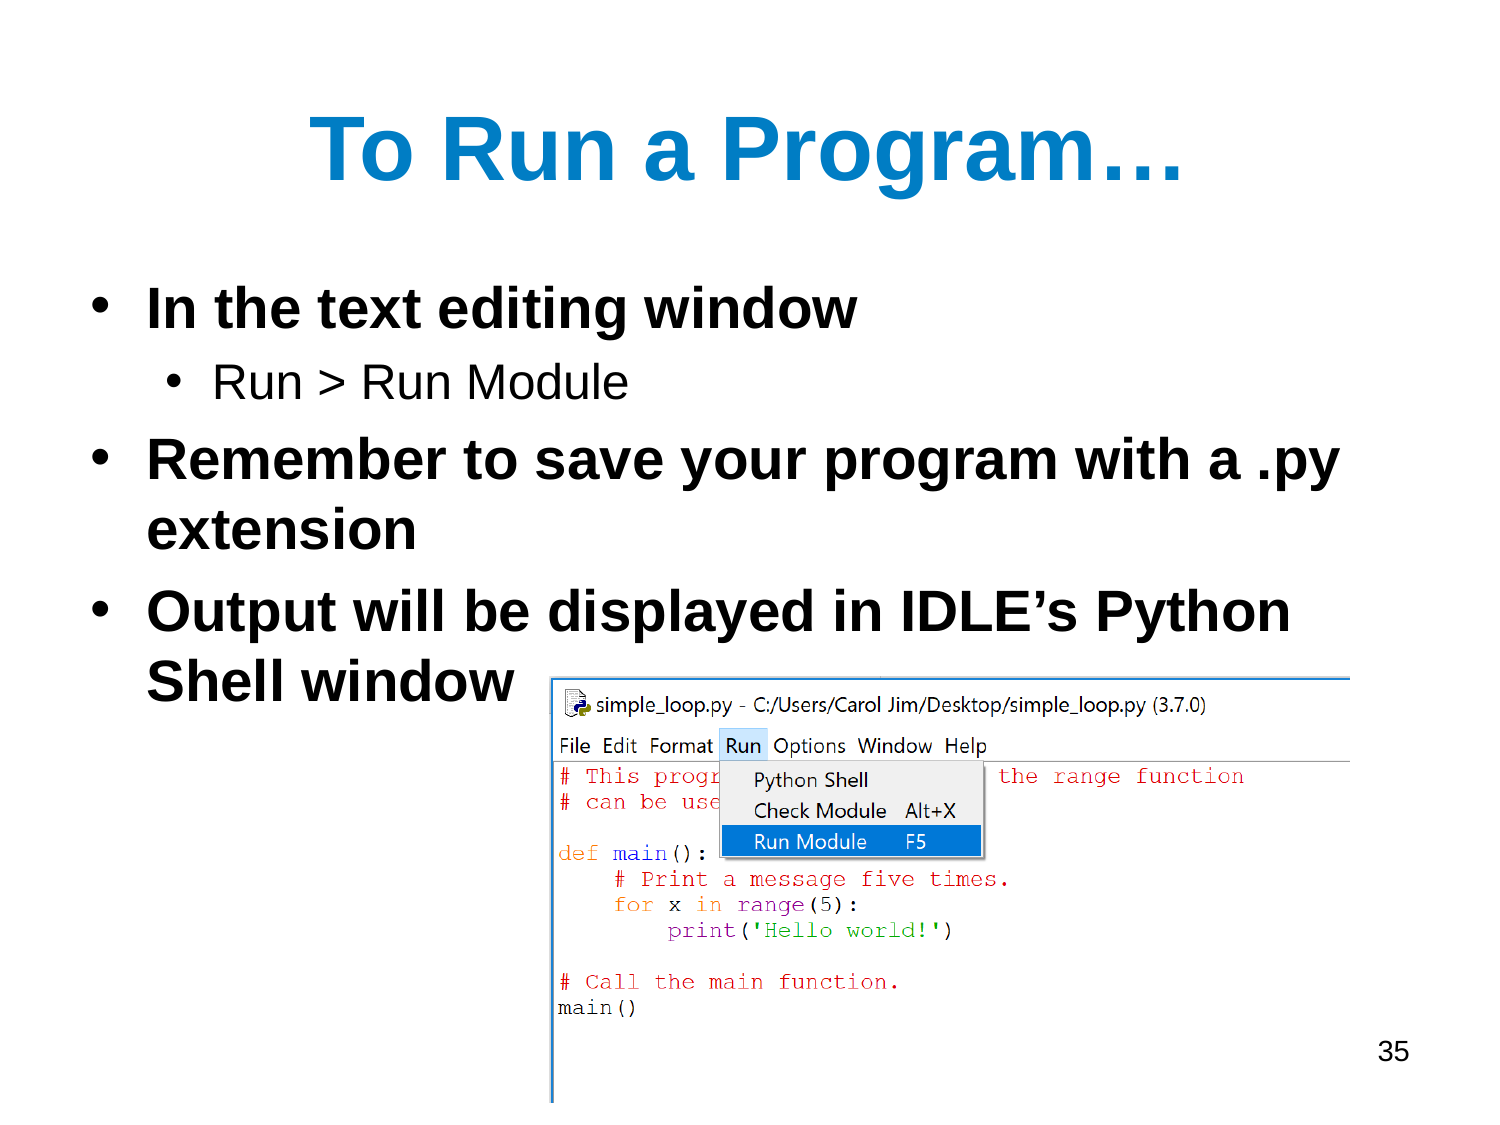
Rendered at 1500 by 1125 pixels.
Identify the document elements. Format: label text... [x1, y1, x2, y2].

title To Run a Program… [75, 50, 1425, 238]
picture [549, 675, 1350, 1103]
slide_number 35 [1353, 1024, 1426, 1103]
list In the text editing window Run > Run Module Remember to save your program with a .py extension Output will be displayed in IDLE’s Python Shell window [75, 262, 1425, 1005]
